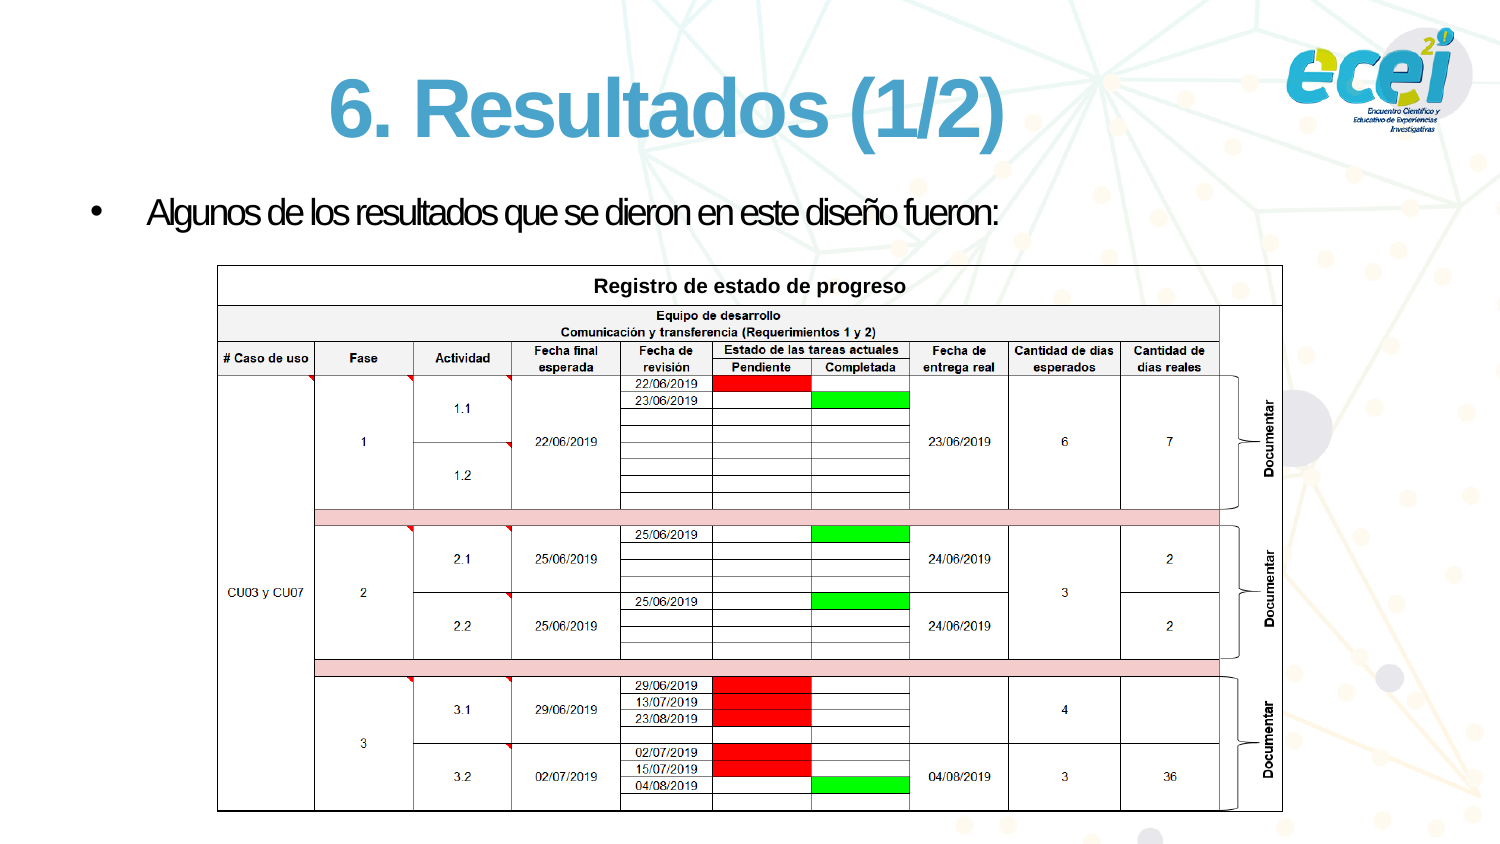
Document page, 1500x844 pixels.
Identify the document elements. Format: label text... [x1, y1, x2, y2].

text_box Registro de estado de progreso [217, 265, 1283, 304]
picture [0, 0, 1500, 844]
title 6. Resultados (1/2) [75, 33, 1262, 175]
list Algunos de los resultados que se dieron en este diseño fueron: [75, 180, 1425, 260]
